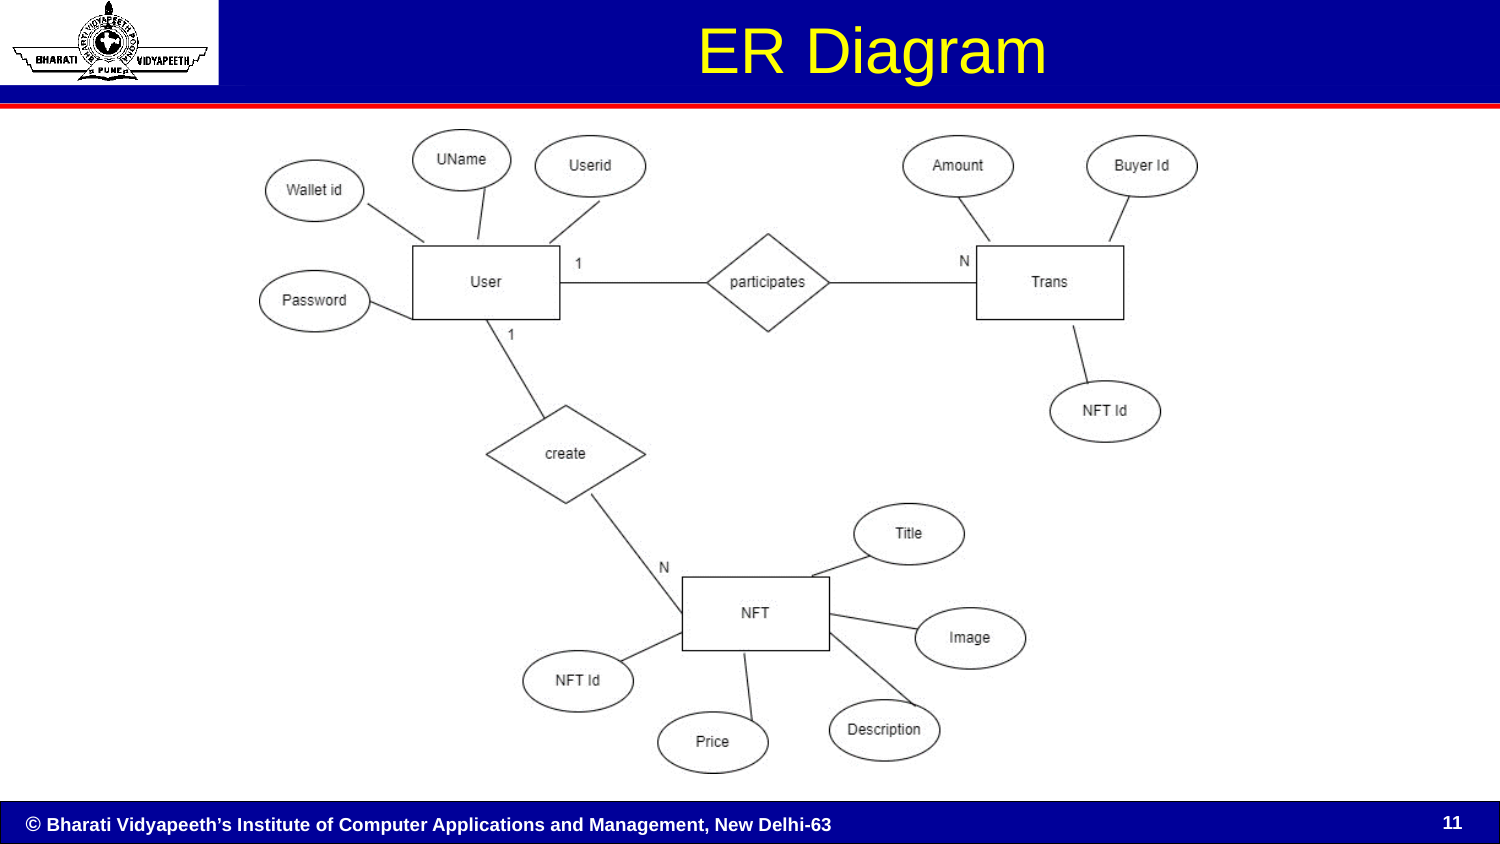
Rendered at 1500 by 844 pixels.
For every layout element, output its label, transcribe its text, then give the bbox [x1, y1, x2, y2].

picture [12, 1, 208, 81]
picture [259, 129, 1198, 774]
title ER Diagram [246, 2, 1500, 85]
